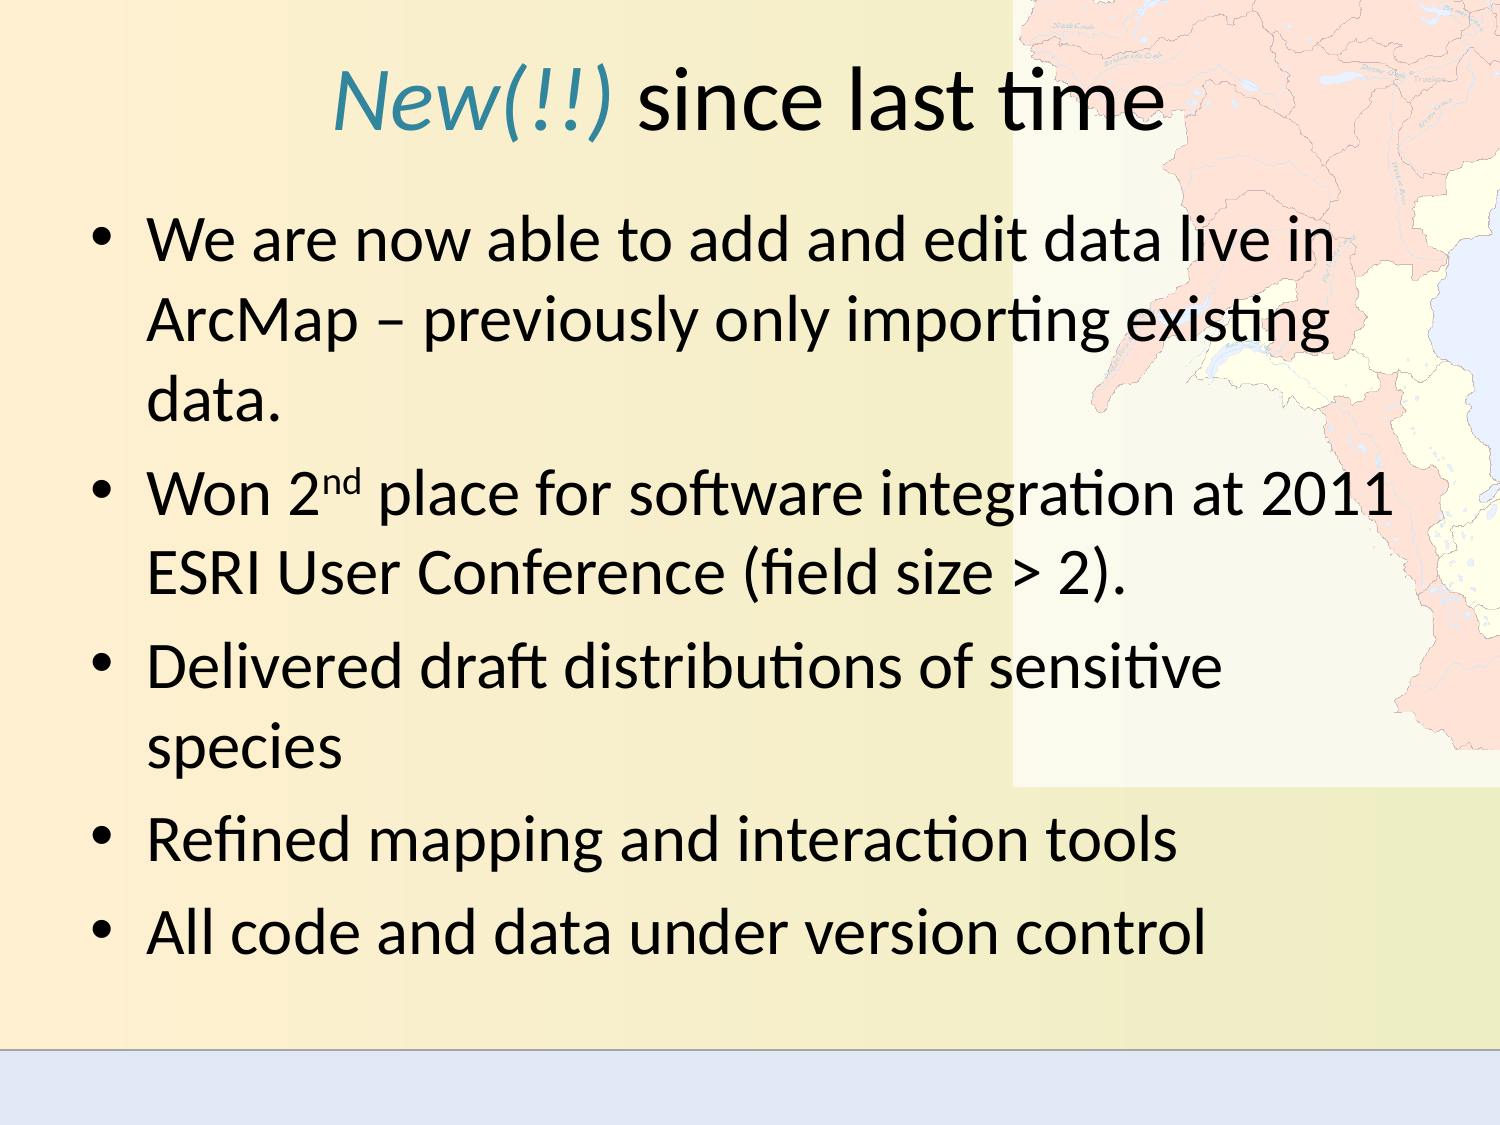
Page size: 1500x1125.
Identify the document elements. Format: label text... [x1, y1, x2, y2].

list We are now able to add and edit data live in ArcMap – previously only importing existing data. Won 2nd place for software integration at 2011 ESRI User Conference (field size > 2). Delivered draft distributions of sensitive species Refined mapping and interaction tools All code and data under version control [75, 187, 1425, 1005]
title New(!!) since last time [75, 0, 1425, 187]
